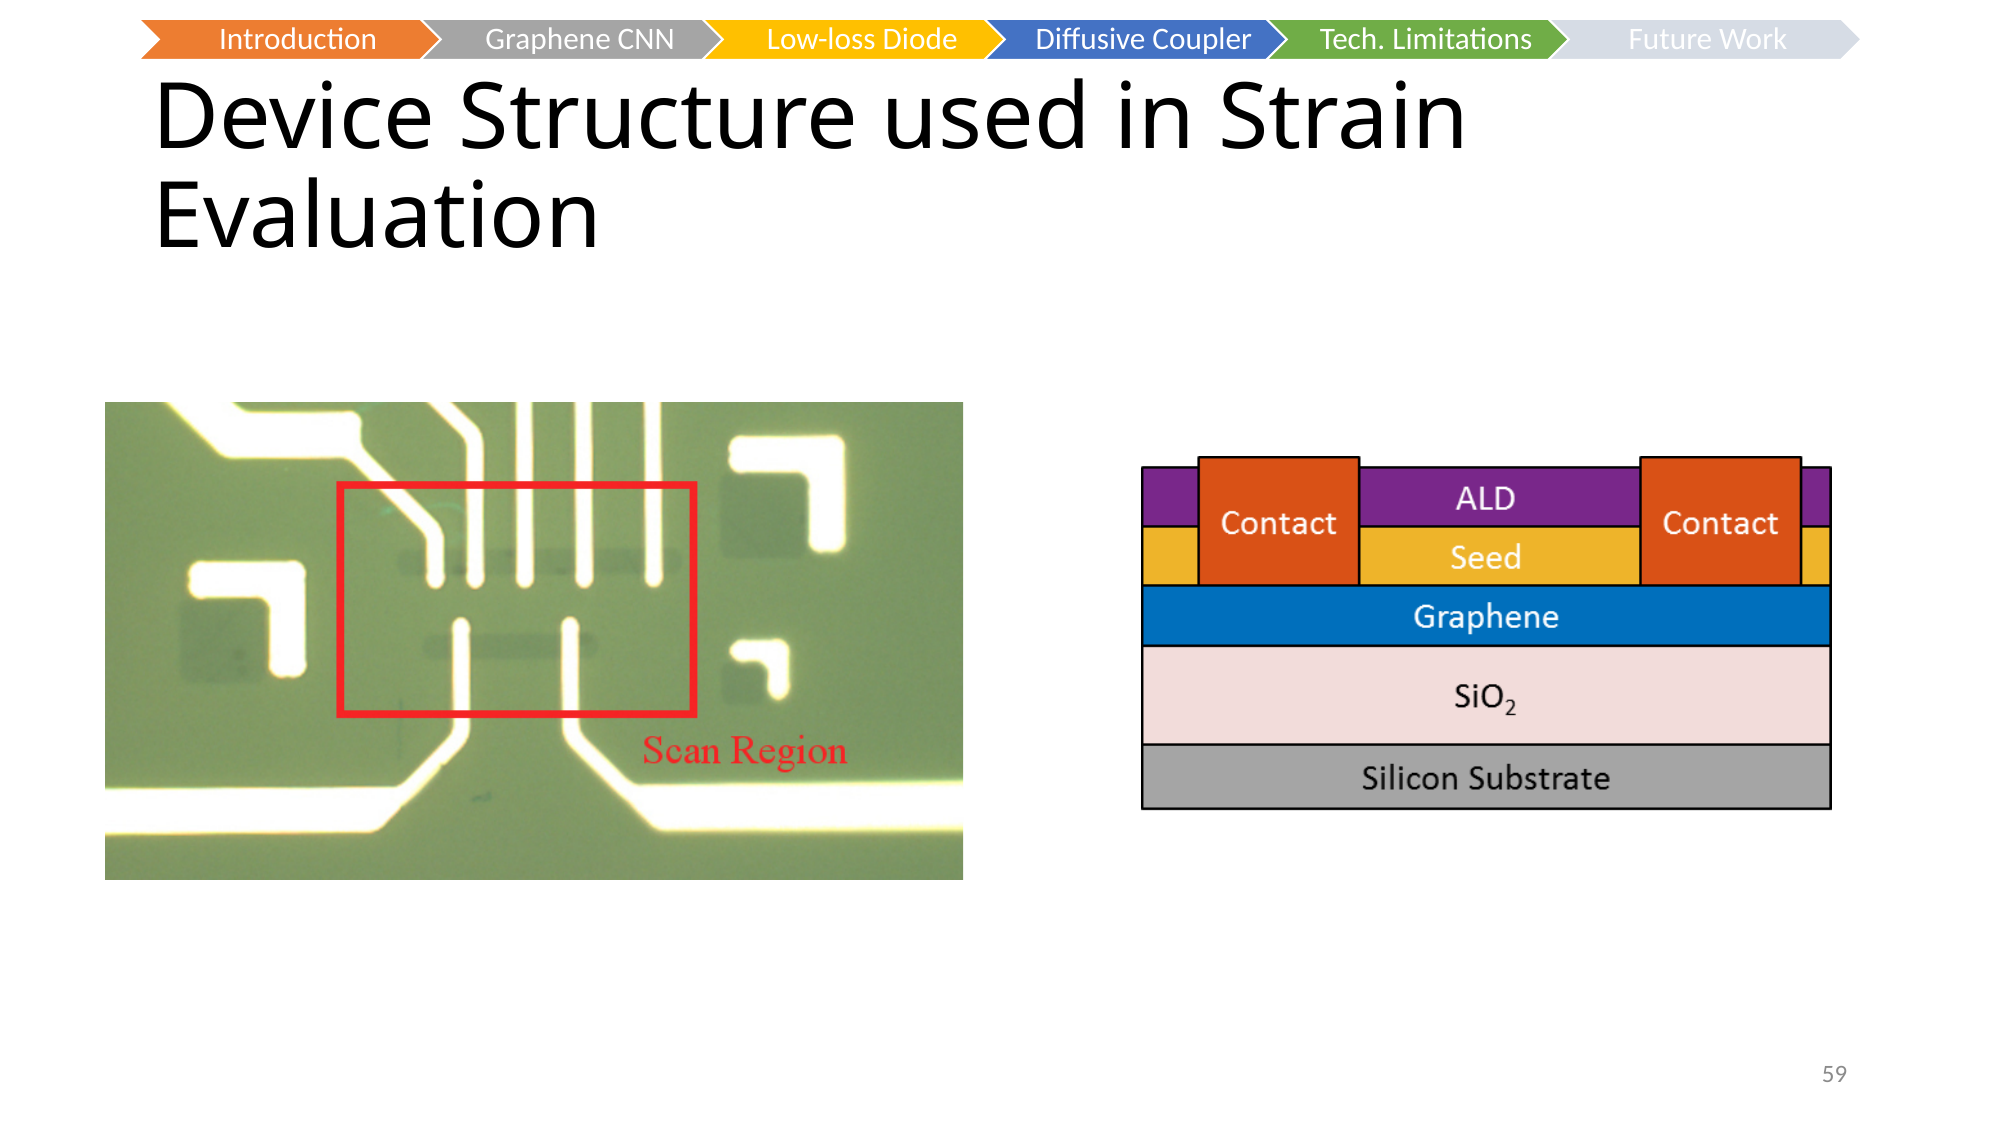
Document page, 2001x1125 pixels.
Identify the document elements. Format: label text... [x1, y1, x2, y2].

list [105, 402, 964, 880]
title Device Structure used in Strain Evaluation [137, 60, 1863, 278]
picture [1141, 456, 1832, 823]
slide_number 59 [1412, 1042, 1863, 1103]
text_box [137, 18, 1863, 60]
